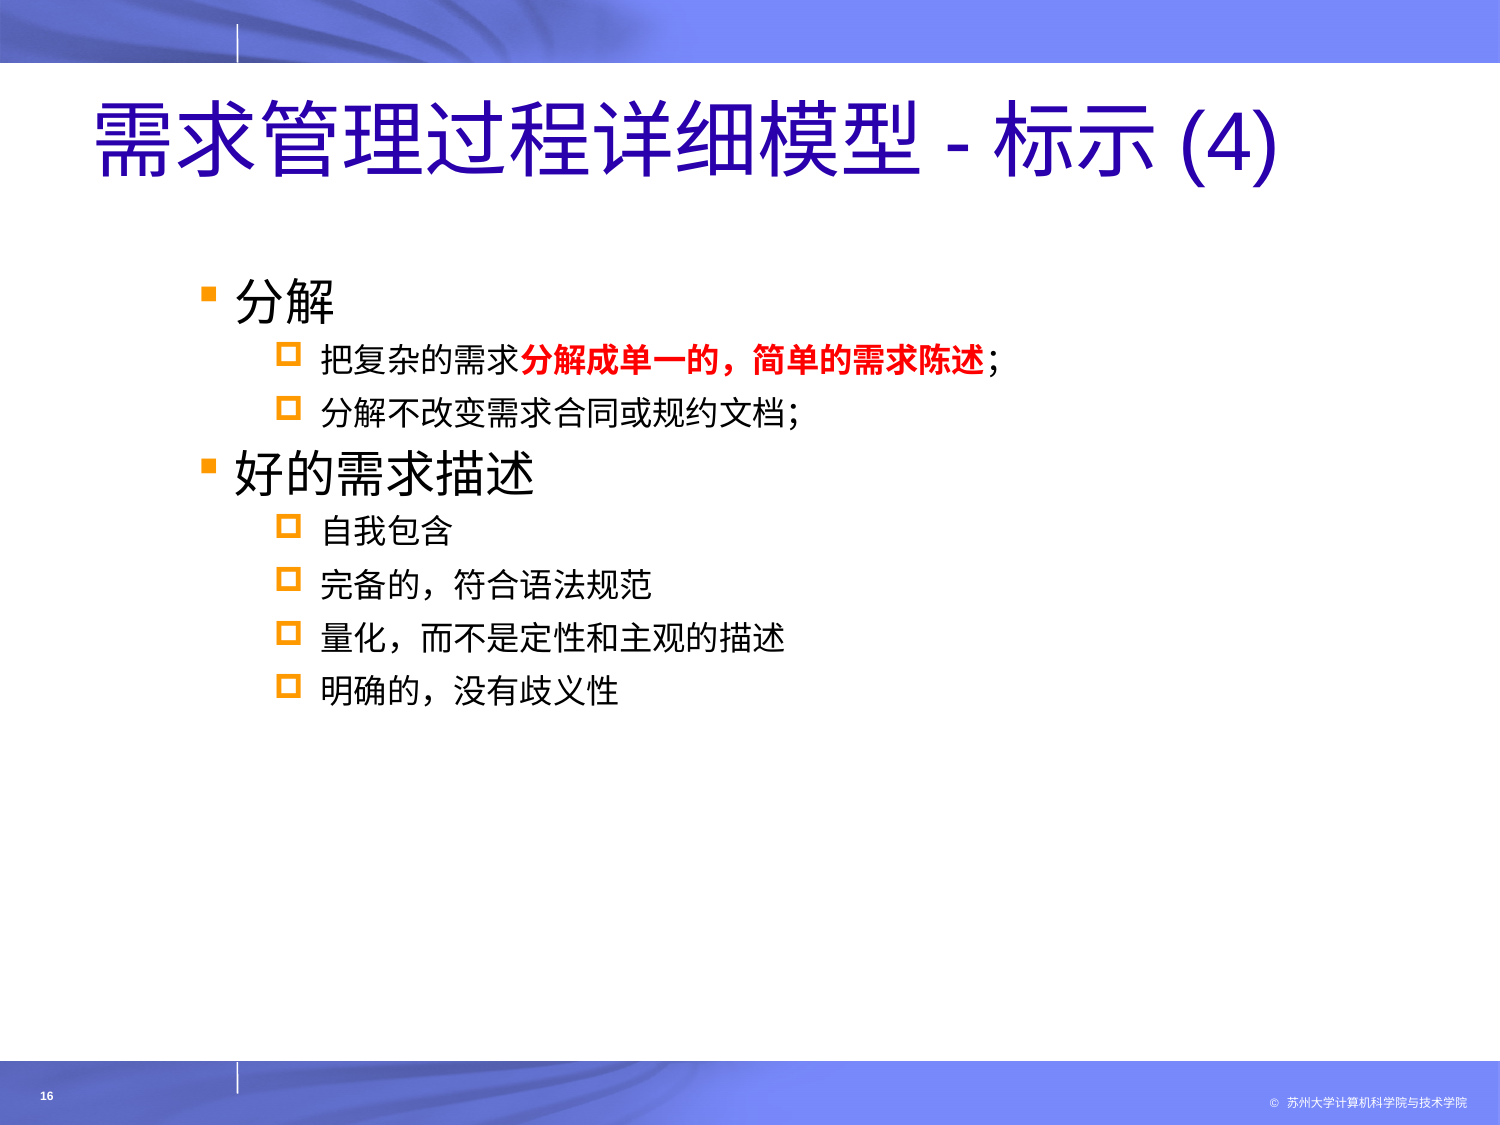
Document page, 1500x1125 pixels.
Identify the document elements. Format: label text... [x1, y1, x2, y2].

list 分解 把复杂的需求分解成单一的，简单的需求陈述； 分解不改变需求合同或规约文档； 好的需求描述 自我包含 完备的，符合语法规范 量化，而不是定性和主观的描述 明确的，没有歧义性 [182, 263, 1388, 904]
picture [0, 0, 1500, 63]
title 需求管理过程详细模型-标示(4) [76, 91, 1430, 210]
picture [0, 1061, 1500, 1125]
slide_number 16 [25, 1066, 191, 1120]
